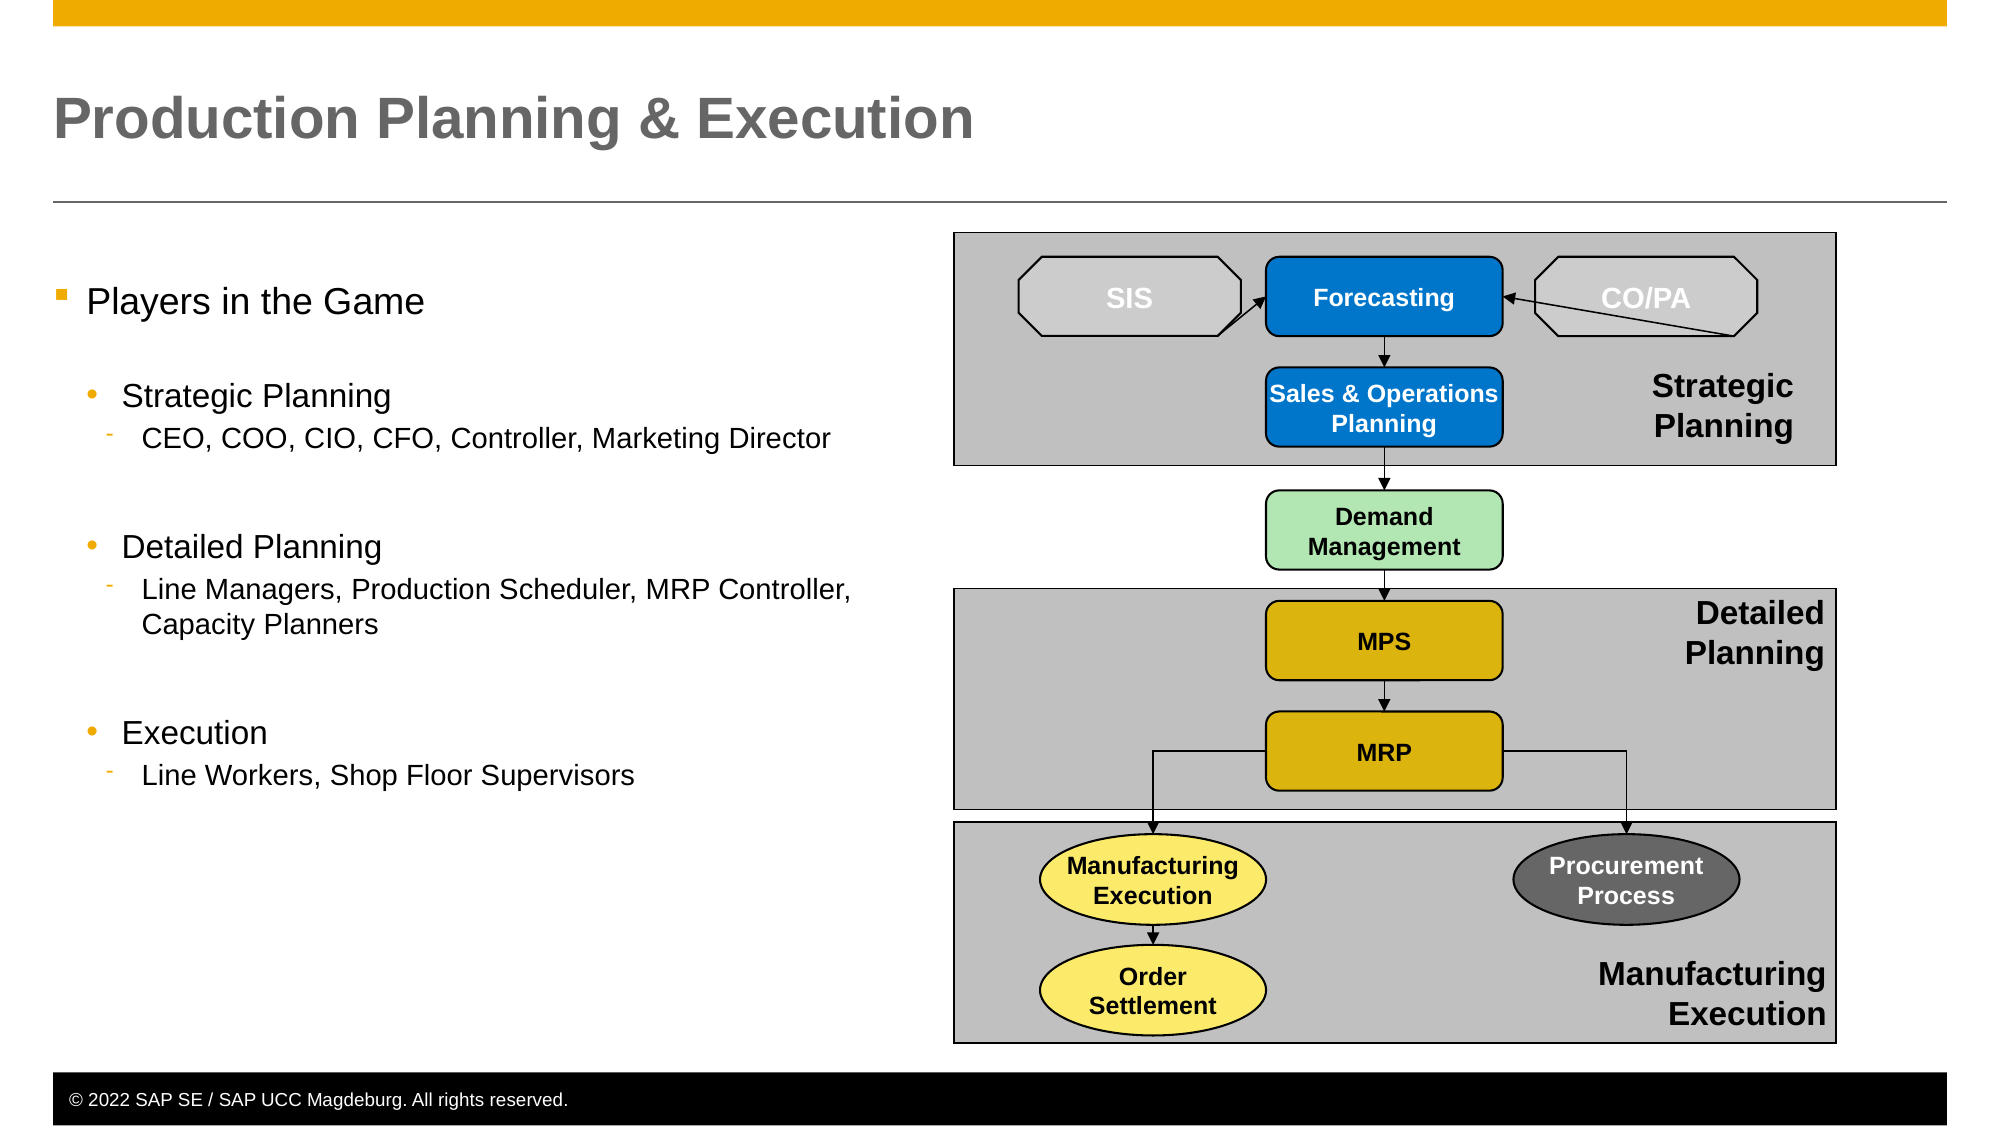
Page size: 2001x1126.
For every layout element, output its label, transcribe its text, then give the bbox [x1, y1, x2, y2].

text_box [953, 231, 1842, 1044]
title Production Planning & Execution [53, 53, 1947, 178]
list Players in the Game Strategic Planning CEO, COO, CIO, CFO, Controller, Marketing Director Detailed Planning Line Managers, Production Scheduler, MRP Controller, Capacity Planners Execution Line Workers, Shop Floor Supervisors [53, 277, 856, 998]
